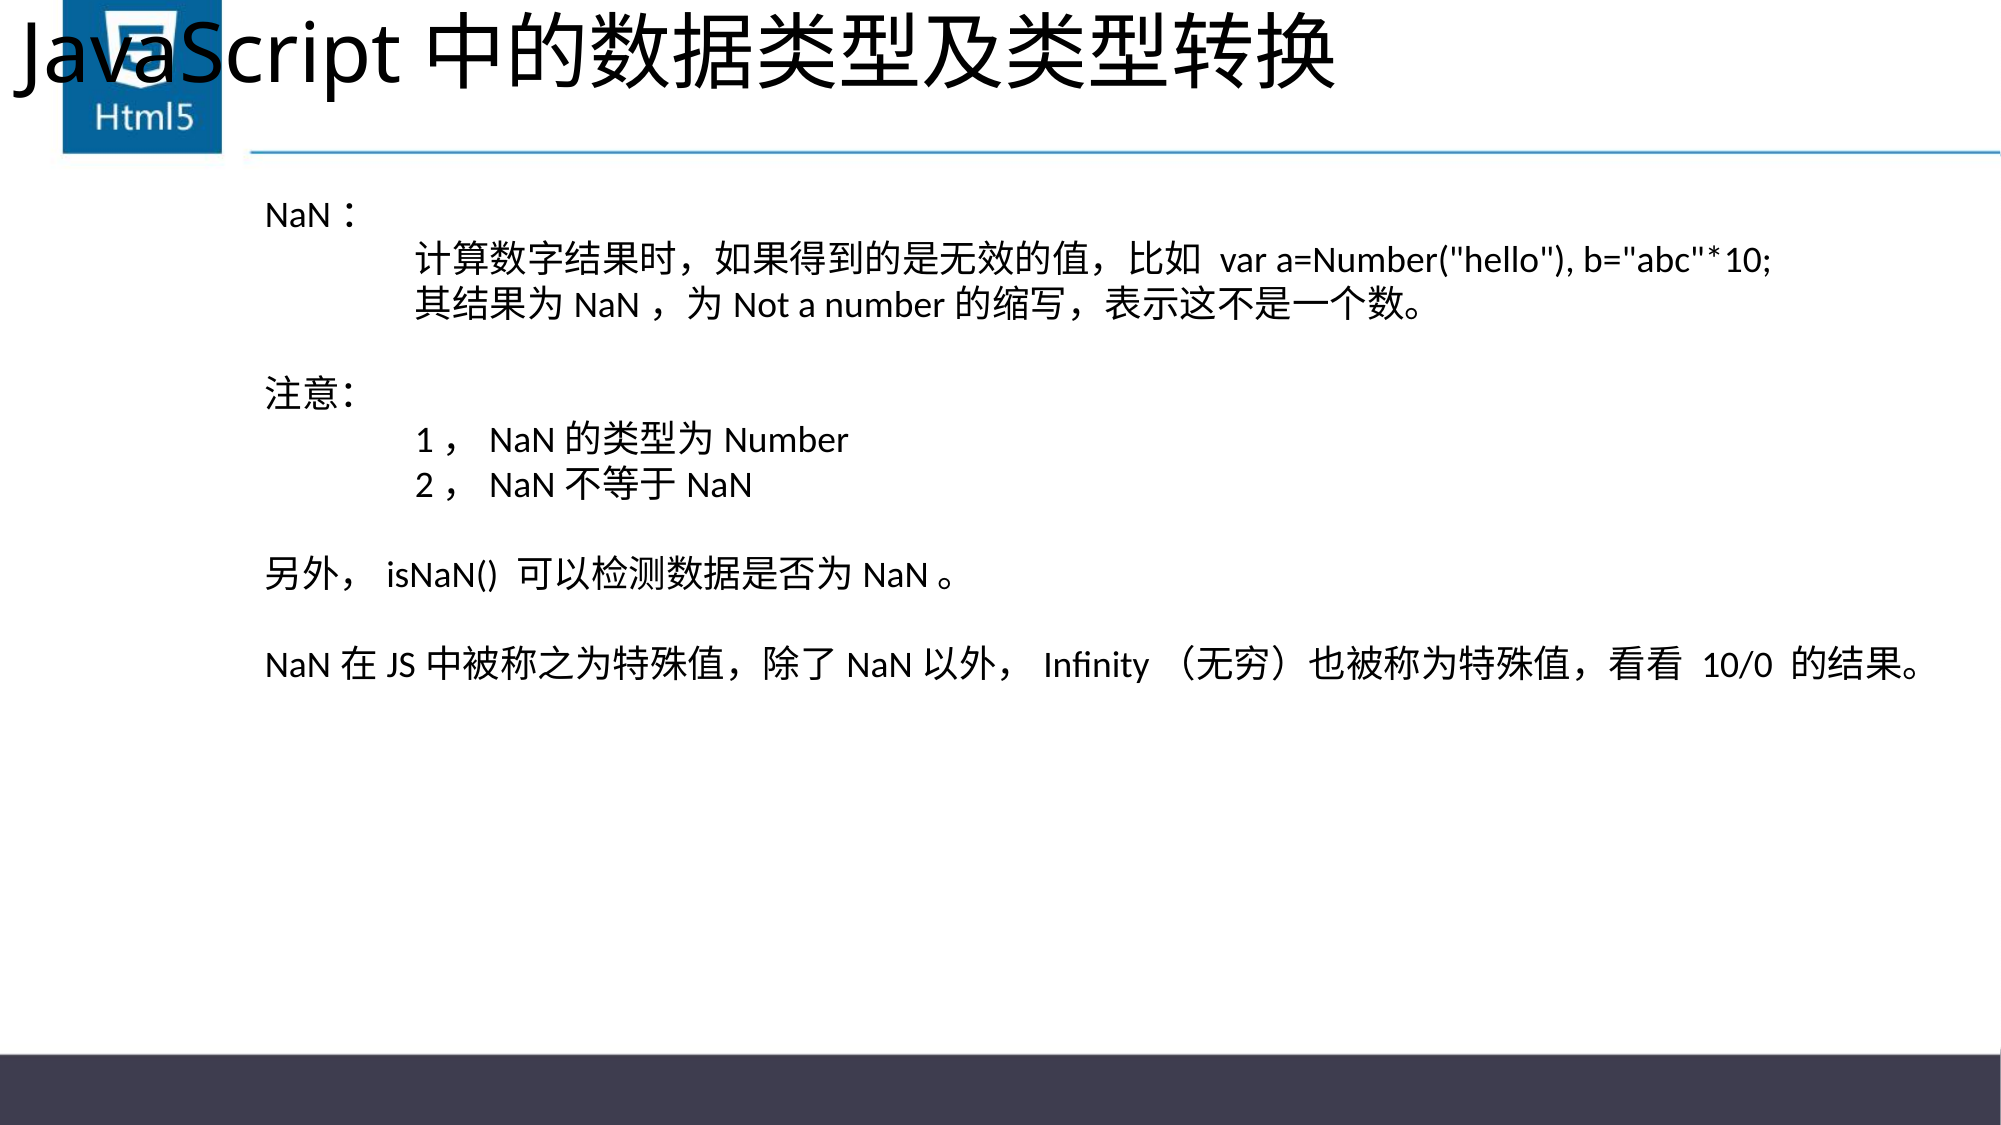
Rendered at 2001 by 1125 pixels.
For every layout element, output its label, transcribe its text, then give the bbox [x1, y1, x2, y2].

title JavaScript中的数据类型及类型转换 [6, 3, 1997, 152]
picture [0, 0, 2001, 1125]
list NaN： 计算数字结果时，如果得到的是无效的值，比如 var a=Number("hello"), b="abc"*10; 其结果为NaN，为Not a number的缩写，表示这不是一个数。 注意： 1，NaN的类型为Number 2，NaN不等于NaN 另外，isNaN() 可以检测数据是否为NaN。 NaN在JS中被称之为特殊值，除了NaN以外，Infinity（无穷）也被称为特殊值，看看 10/0 的结果。 [249, 182, 1980, 1019]
